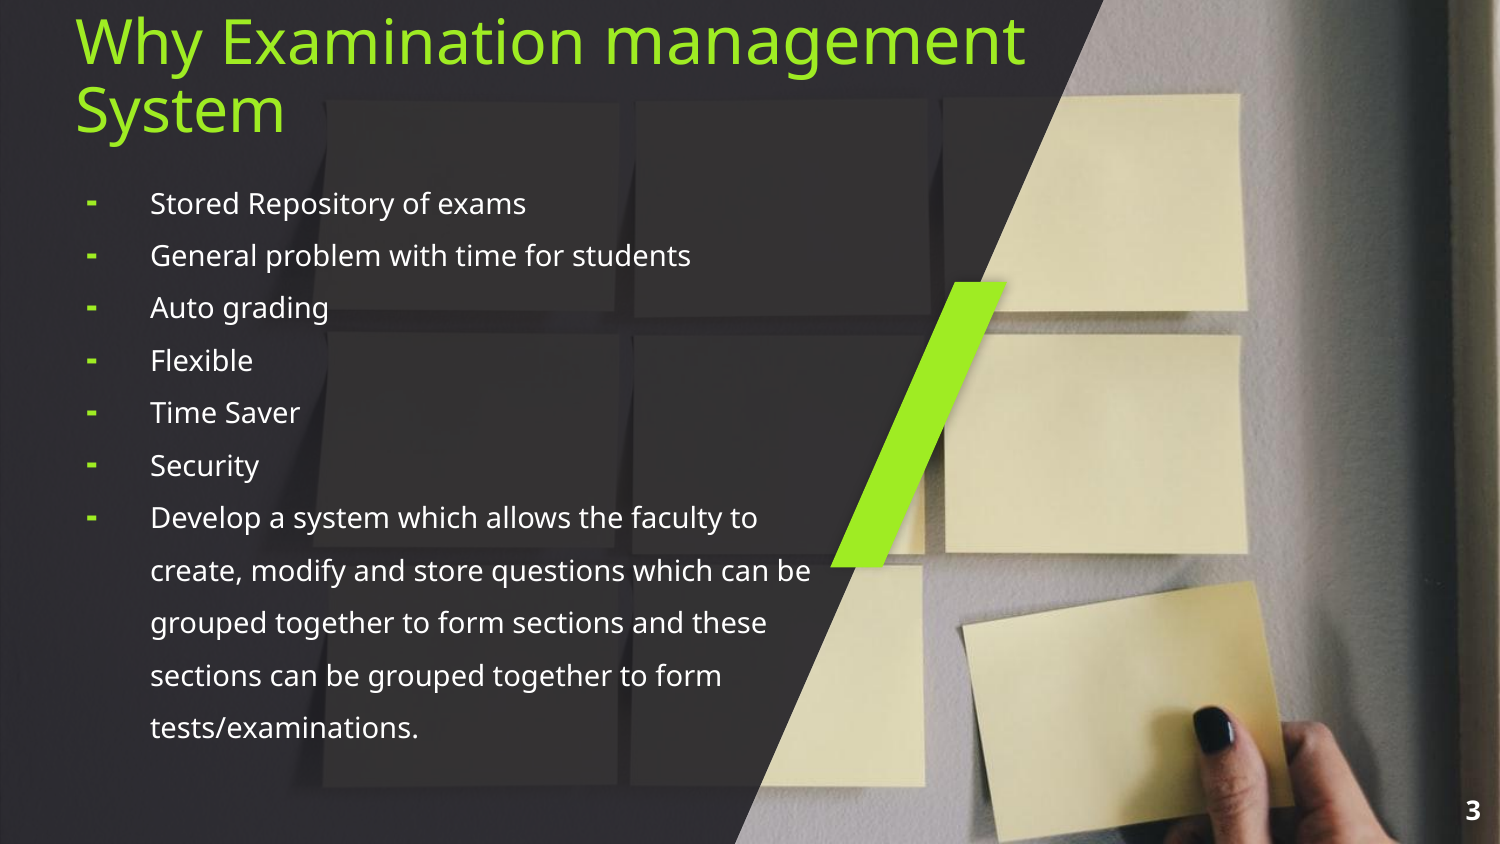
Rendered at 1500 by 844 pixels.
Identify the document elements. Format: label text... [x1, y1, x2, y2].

title Why Examination management System [75, 28, 1056, 147]
picture [736, 0, 1500, 844]
slide_number 3 [1391, 779, 1482, 844]
list Stored Repository of exams General problem with time for students Auto grading Flexible Time Saver Security Develop a system which allows the faculty to create, modify and store questions which can be grouped together to form sections and these sections can be grouped together to form tests/examinations. [75, 167, 826, 714]
